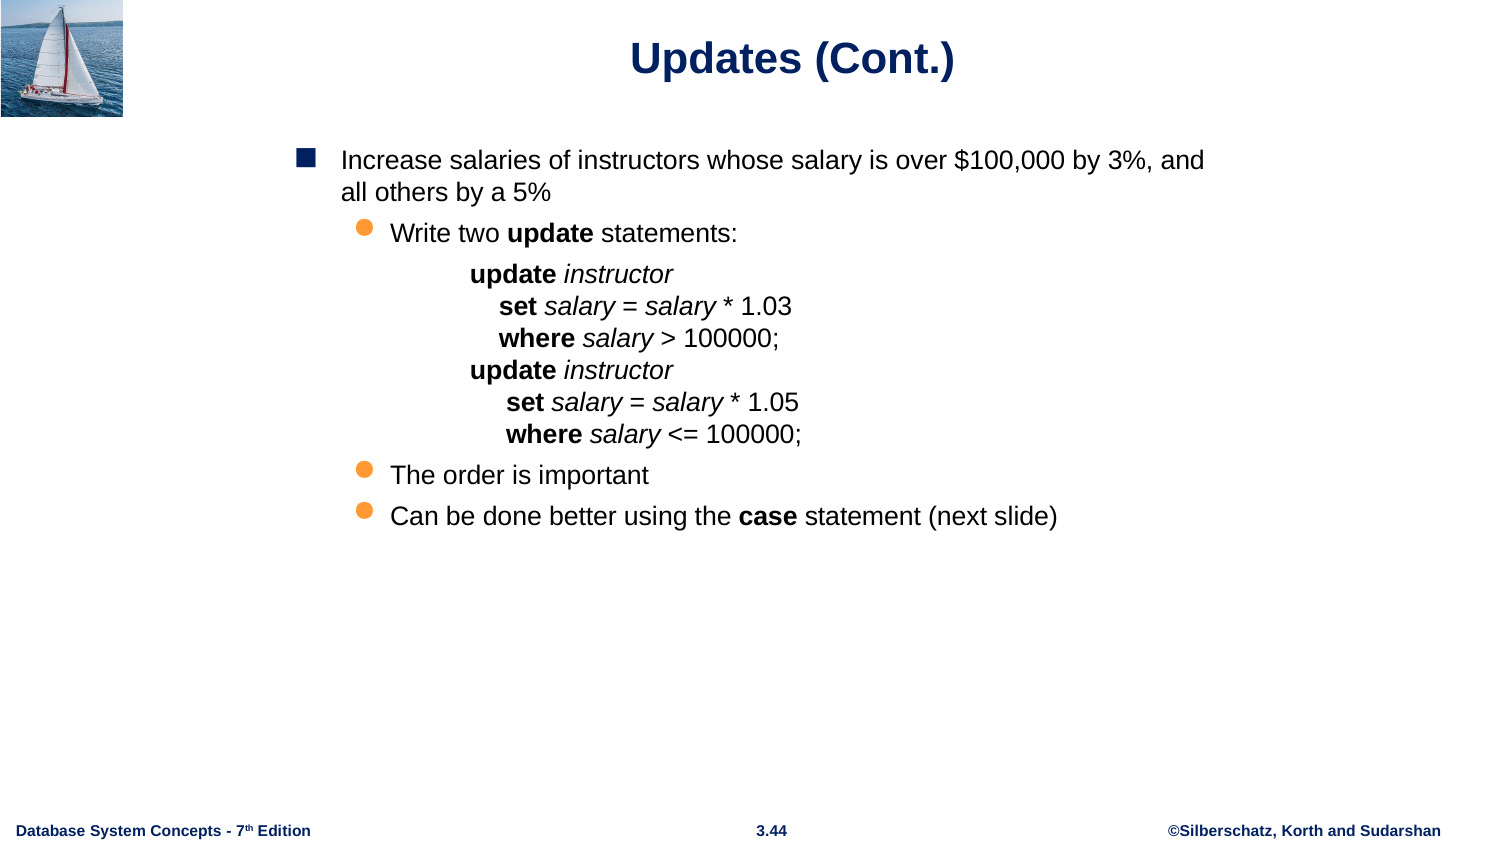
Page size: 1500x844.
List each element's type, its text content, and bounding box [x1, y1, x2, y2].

title Updates (Cont.) [295, 14, 1290, 91]
picture [0, 0, 123, 117]
list Increase salaries of instructors whose salary is over $100,000 by 3%, and all others by a 5% Write two update statements: update instructor set salary = salary * 1.03 where salary > 100000; update instructor set salary = salary * 1.05 where salary <= 100000; The order is important Can be done better using the case statement (next slide) [283, 135, 1223, 621]
